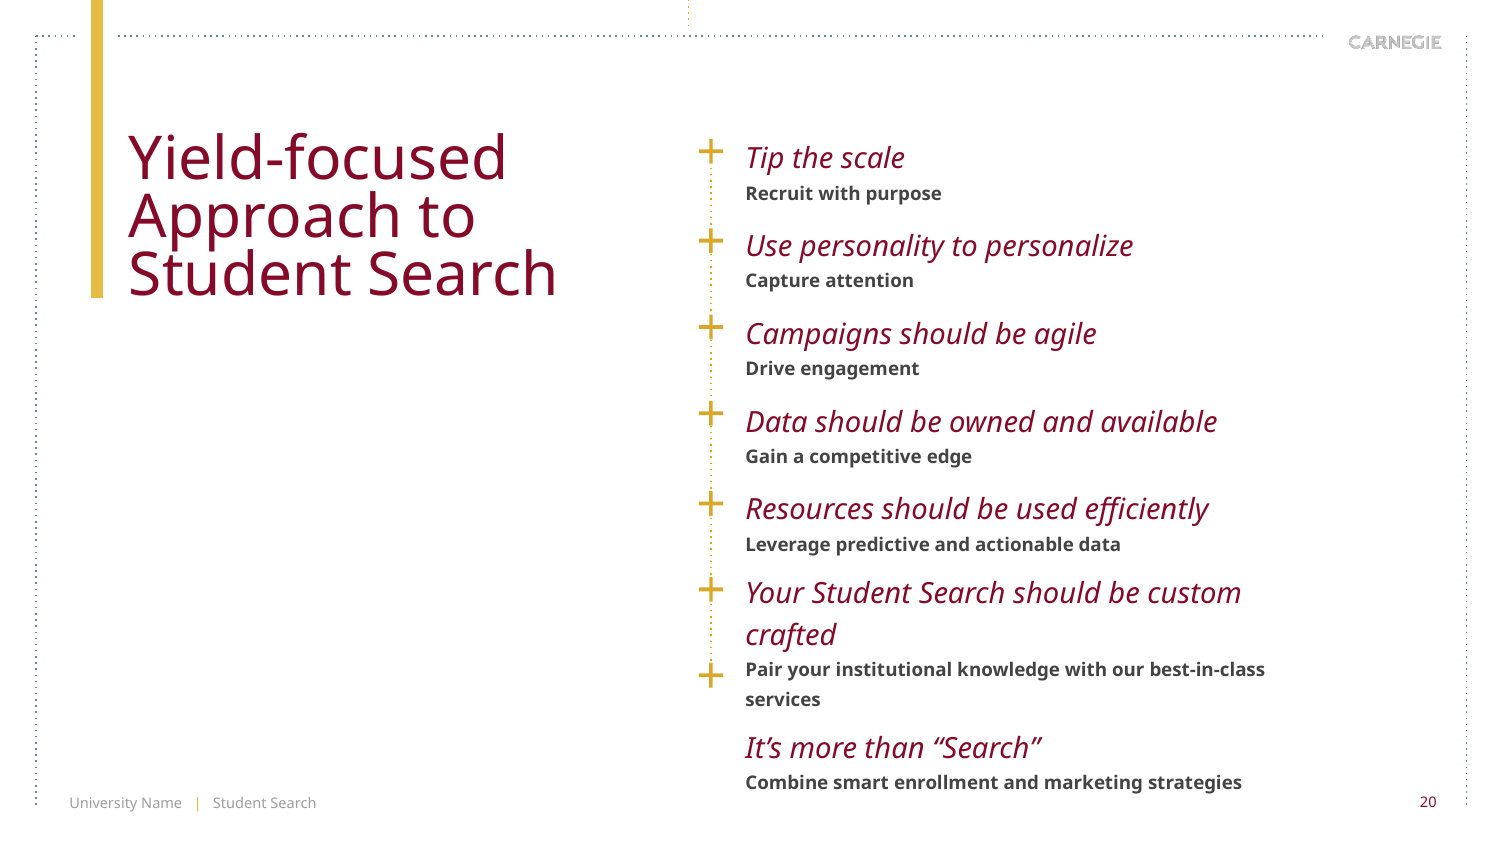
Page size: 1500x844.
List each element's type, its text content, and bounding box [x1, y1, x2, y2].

text_box [698, 501, 706, 506]
text_box [715, 238, 724, 243]
text_box [698, 149, 706, 154]
text_box Yield-focused Approach to Student Search [126, 104, 617, 307]
text_box 20 [1386, 790, 1440, 815]
text_box Tip the scale Recruit with purpose Use personality to personalize Capture attention Campaigns should be agile Drive engagement Data should be owned and available Gain a competitive edge Resources should be used efficiently Leverage predictive and actionable data Your Student Search should be custom crafted Pair your institutional knowledge with our best-in-class services It’s more than “Search” Combine smart enrollment and marketing strategies [739, 126, 1337, 800]
text_box [91, 0, 103, 298]
text_box [698, 238, 706, 243]
text_box [715, 501, 724, 506]
text_box [714, 149, 724, 154]
text_box [715, 587, 724, 592]
text_box University Name | Student Search [66, 790, 535, 815]
picture [1349, 34, 1442, 49]
text_box [715, 411, 724, 416]
text_box [698, 587, 706, 592]
text_box [698, 666, 724, 688]
text_box [698, 411, 706, 416]
